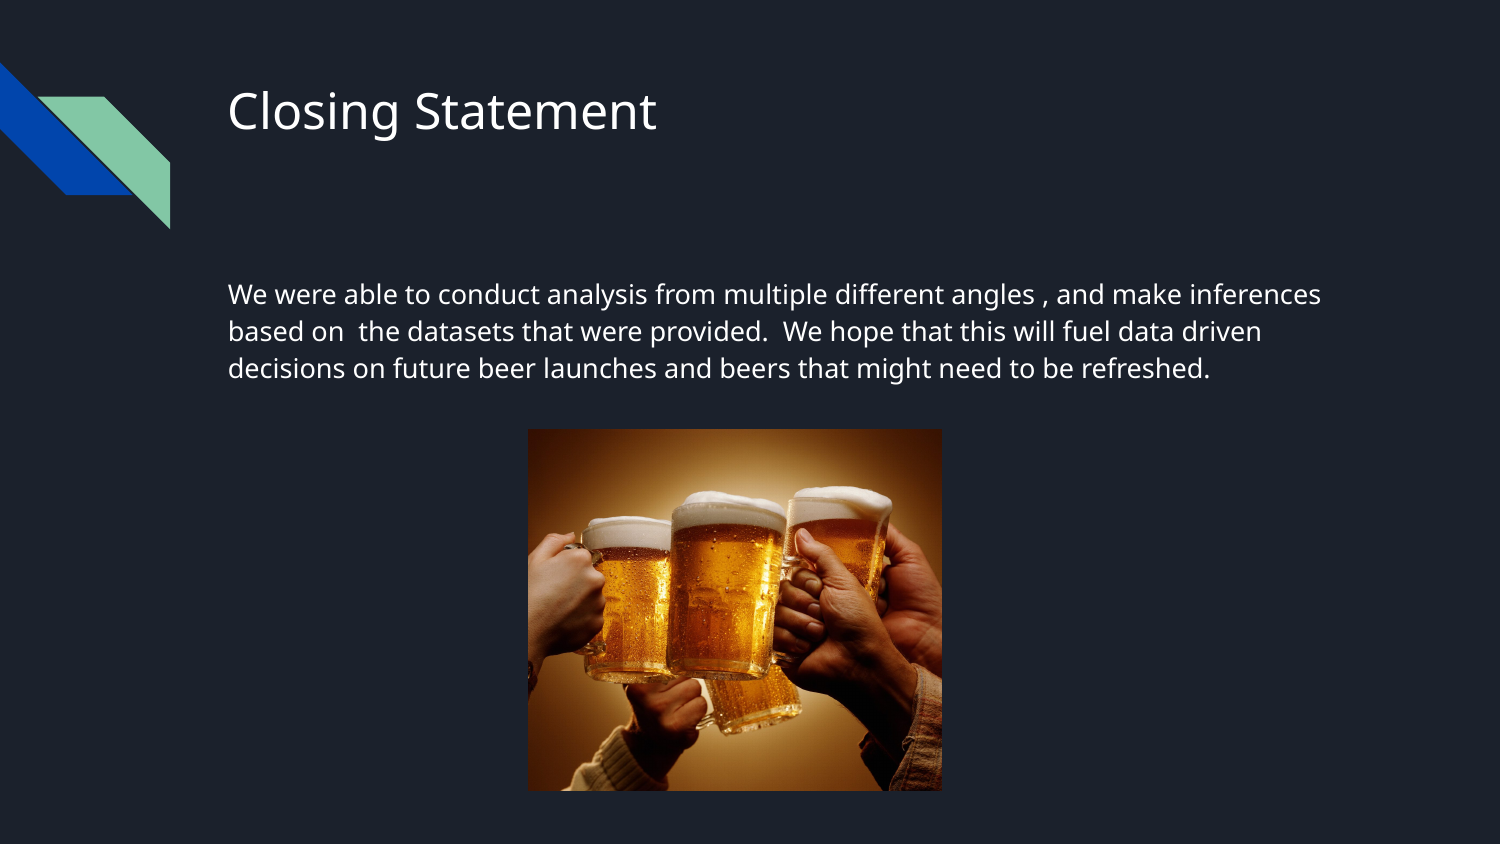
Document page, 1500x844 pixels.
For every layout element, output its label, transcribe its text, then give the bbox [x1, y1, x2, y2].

list We were able to conduct analysis from multiple different angles , and make inferences based on the datasets that were provided. We hope that this will fuel data driven decisions on future beer launches and beers that might need to be refreshed. [212, 257, 1368, 735]
picture [528, 429, 943, 792]
title Closing Statement [212, 64, 1368, 215]
